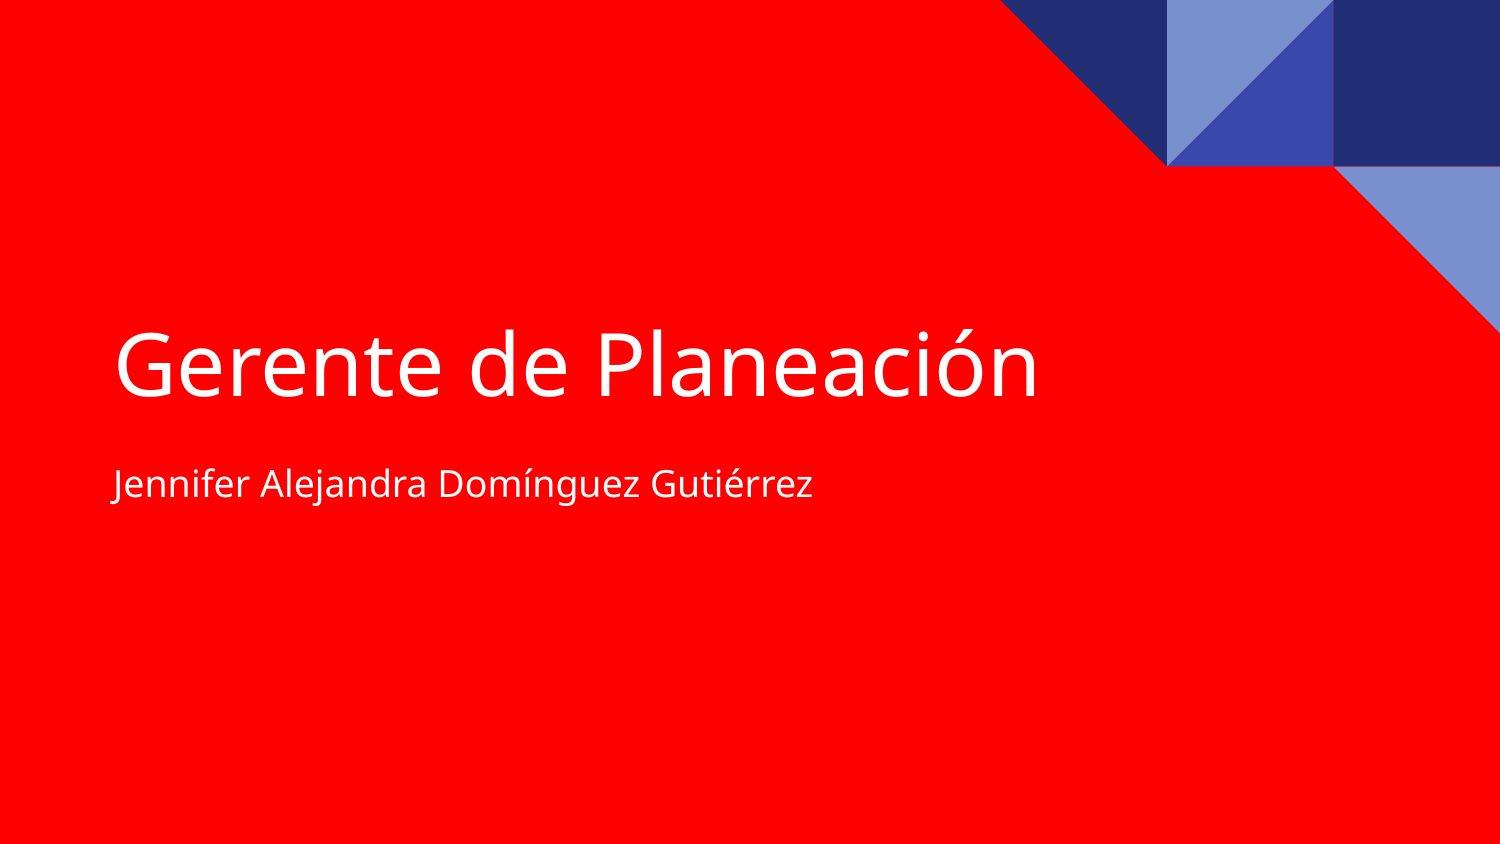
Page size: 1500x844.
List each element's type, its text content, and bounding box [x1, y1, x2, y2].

title Gerente de Planeación [98, 291, 1447, 429]
subtitle Jennifer Alejandra Domínguez Gutiérrez [98, 445, 1447, 517]
